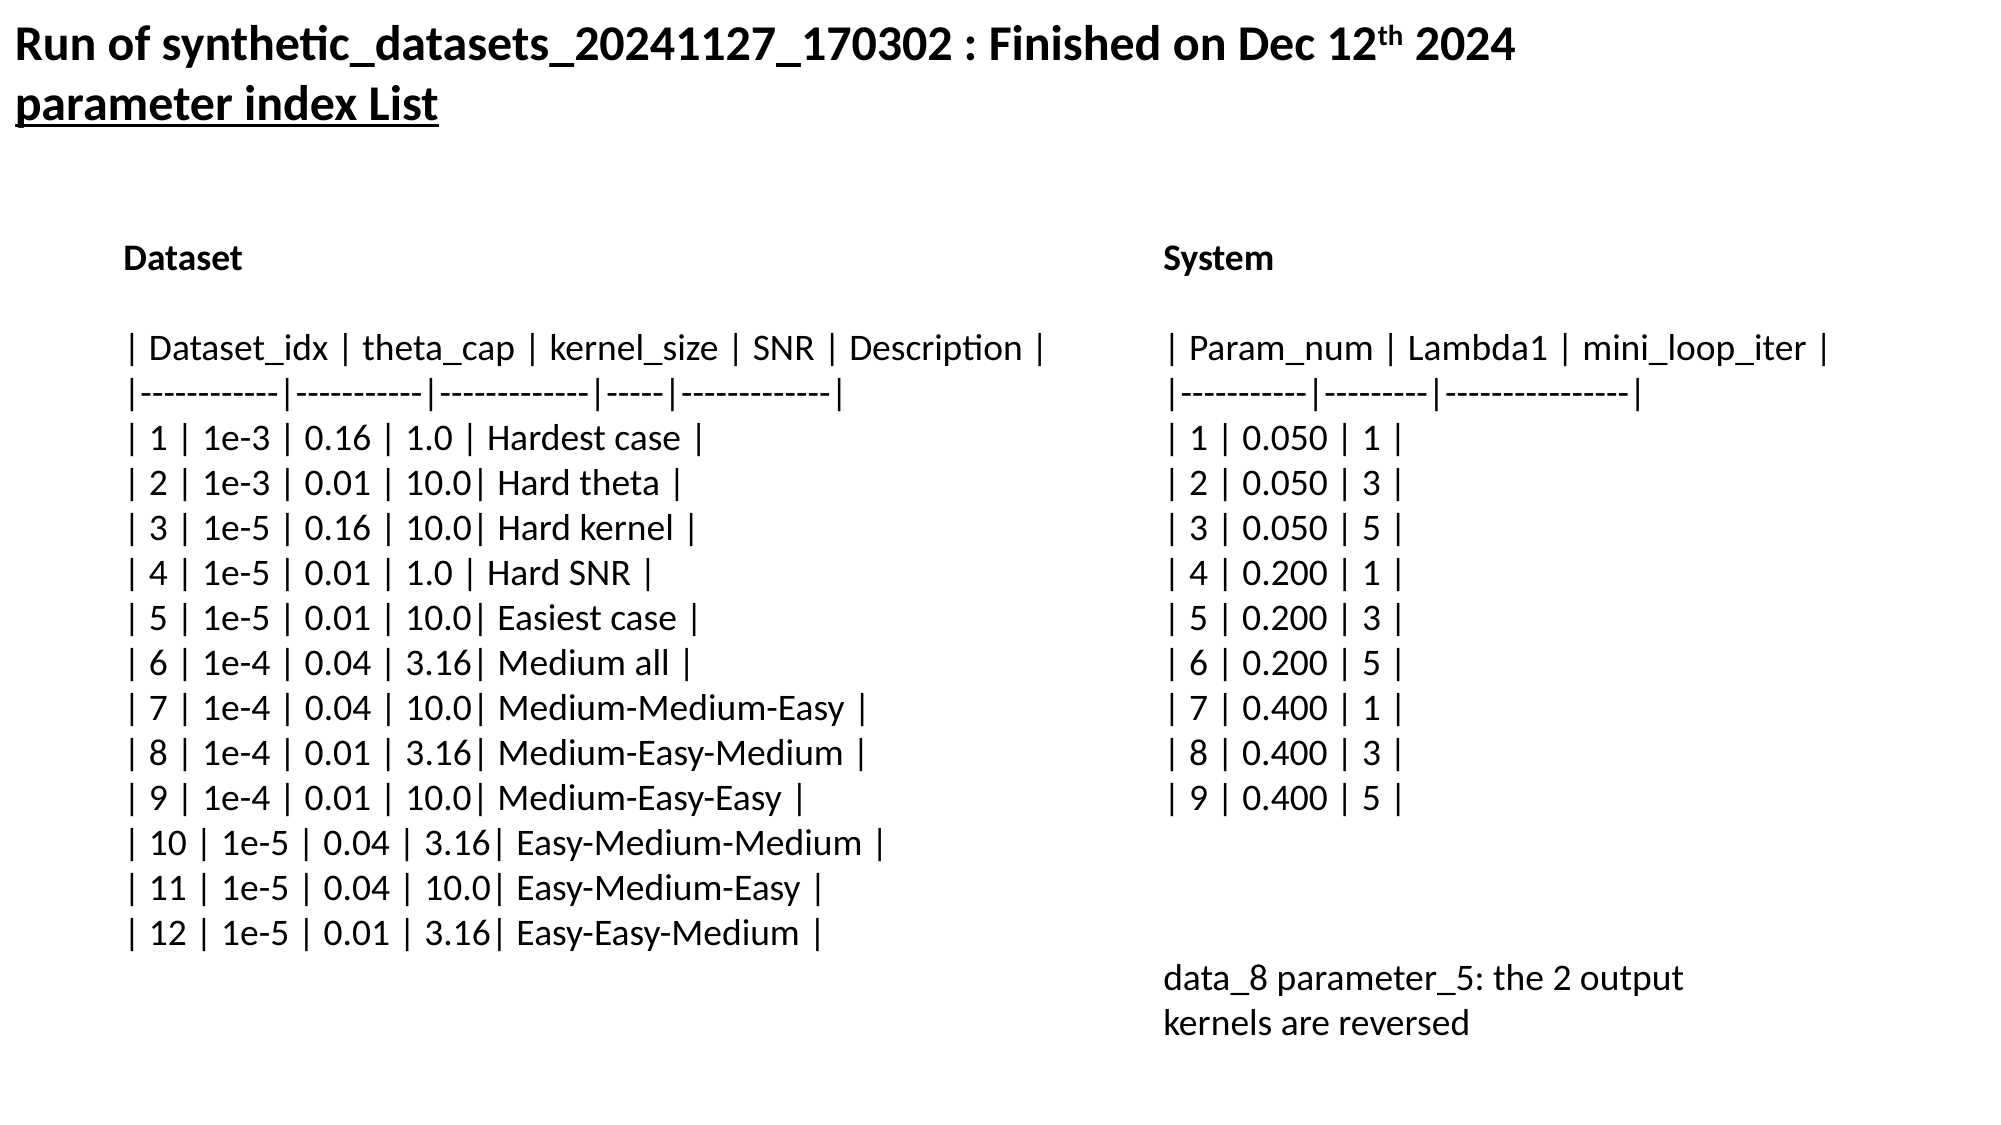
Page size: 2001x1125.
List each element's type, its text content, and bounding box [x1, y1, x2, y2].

text_box System | Param_num | Lambda1 | mini_loop_iter | |-----------|---------|----------------| | 1 | 0.050 | 1 | | 2 | 0.050 | 3 | | 3 | 0.050 | 5 | | 4 | 0.200 | 1 | | 5 | 0.200 | 3 | | 6 | 0.200 | 5 | | 7 | 0.400 | 1 | | 8 | 0.400 | 3 | | 9 | 0.400 | 5 | [1148, 225, 1871, 916]
text_box Dataset | Dataset_idx | theta_cap | kernel_size | SNR | Description | |------------|-----------|-------------|-----|-------------| | 1 | 1e-3 | 0.16 | 1.0 | Hardest case | | 2 | 1e-3 | 0.01 | 10.0| Hard theta | | 3 | 1e-5 | 0.16 | 10.0| Hard kernel | | 4 | 1e-5 | 0.01 | 1.0 | Hard SNR | | 5 | 1e-5 | 0.01 | 10.0| Easiest case | | 6 | 1e-4 | 0.04 | 3.16| Medium all | | 7 | 1e-4 | 0.04 | 10.0| Medium-Medium-Easy | | 8 | 1e-4 | 0.01 | 3.16| Medium-Easy-Medium | | 9 | 1e-4 | 0.01 | 10.0| Medium-Easy-Easy | | 10 | 1e-5 | 0.04 | 3.16| Easy-Medium-Medium | | 11 | 1e-5 | 0.04 | 10.0| Easy-Medium-Easy | | 12 | 1e-5 | 0.01 | 3.16| Easy-Easy-Medium | [108, 225, 1358, 961]
text_box data_8 parameter_5: the 2 output kernels are reversed [1148, 945, 1748, 1051]
text_box Run of synthetic_datasets_20241127_170302 : Finished on Dec 12th 2024 parameter index List [0, 2, 1784, 138]
